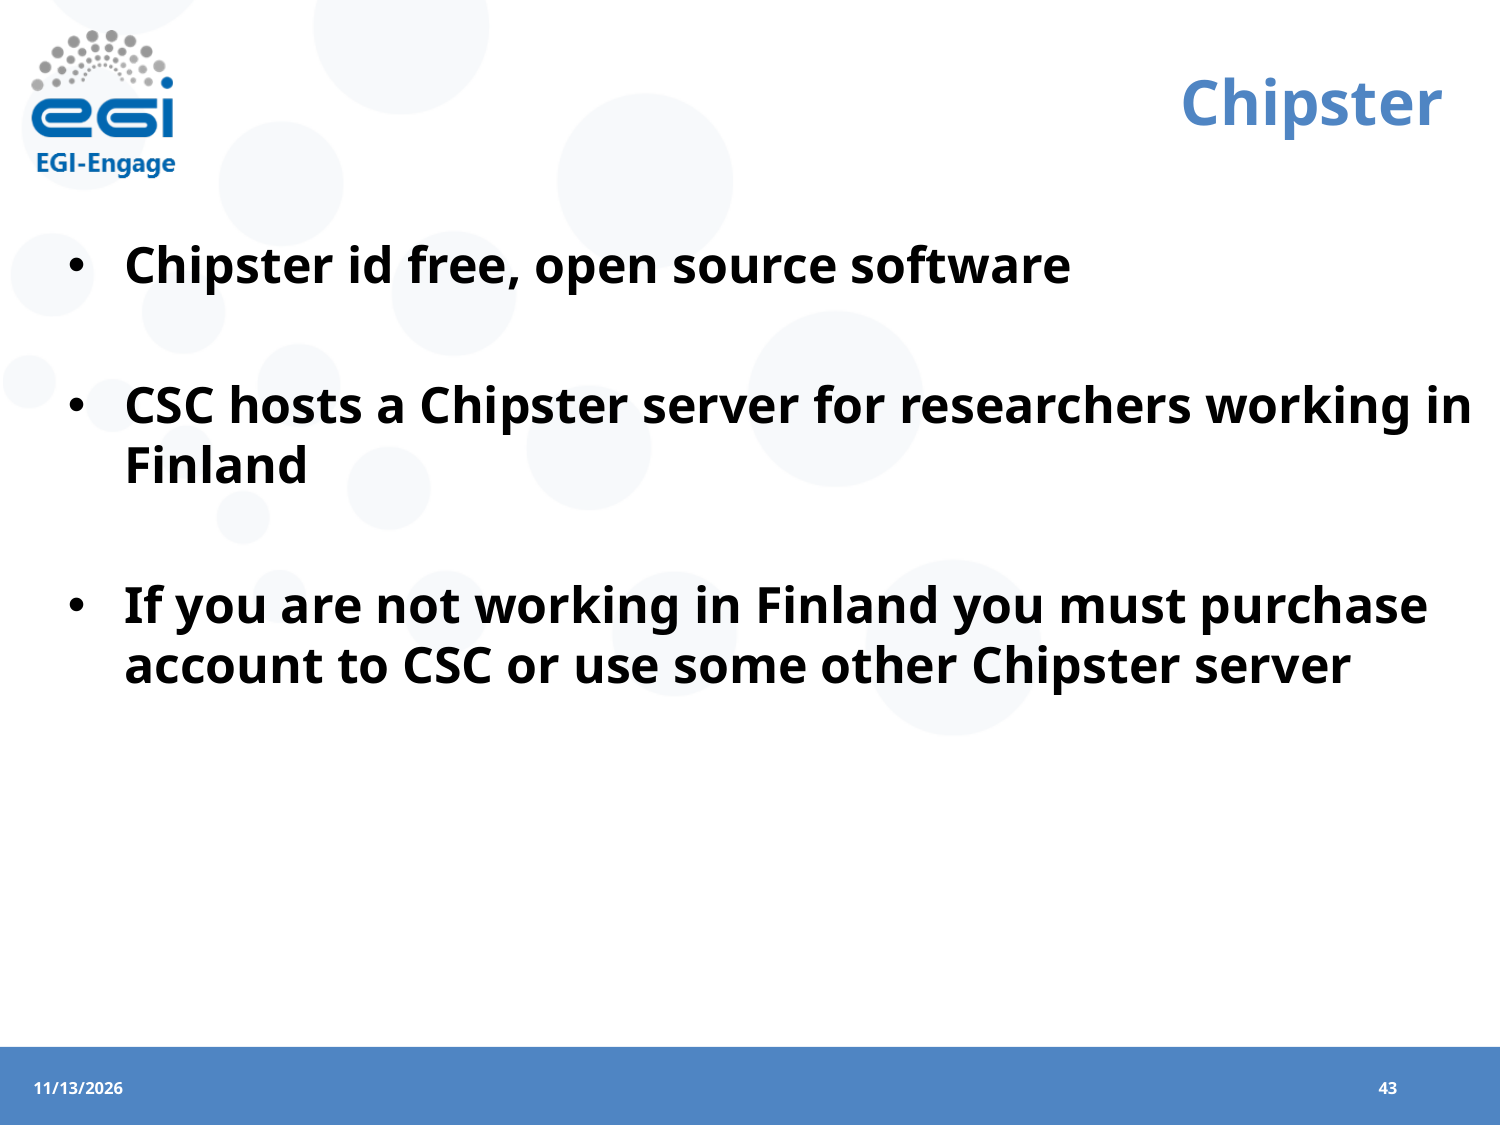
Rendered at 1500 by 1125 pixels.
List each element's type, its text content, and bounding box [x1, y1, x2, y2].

text_box Chipster id free, open source software CSC hosts a Chipster server for researchers working in Finland If you are not working in Finland you must purchase account to CSC or use some other Chipster server [53, 226, 1495, 1012]
picture [3, 0, 1076, 772]
text_box Chipster [253, 30, 1459, 171]
